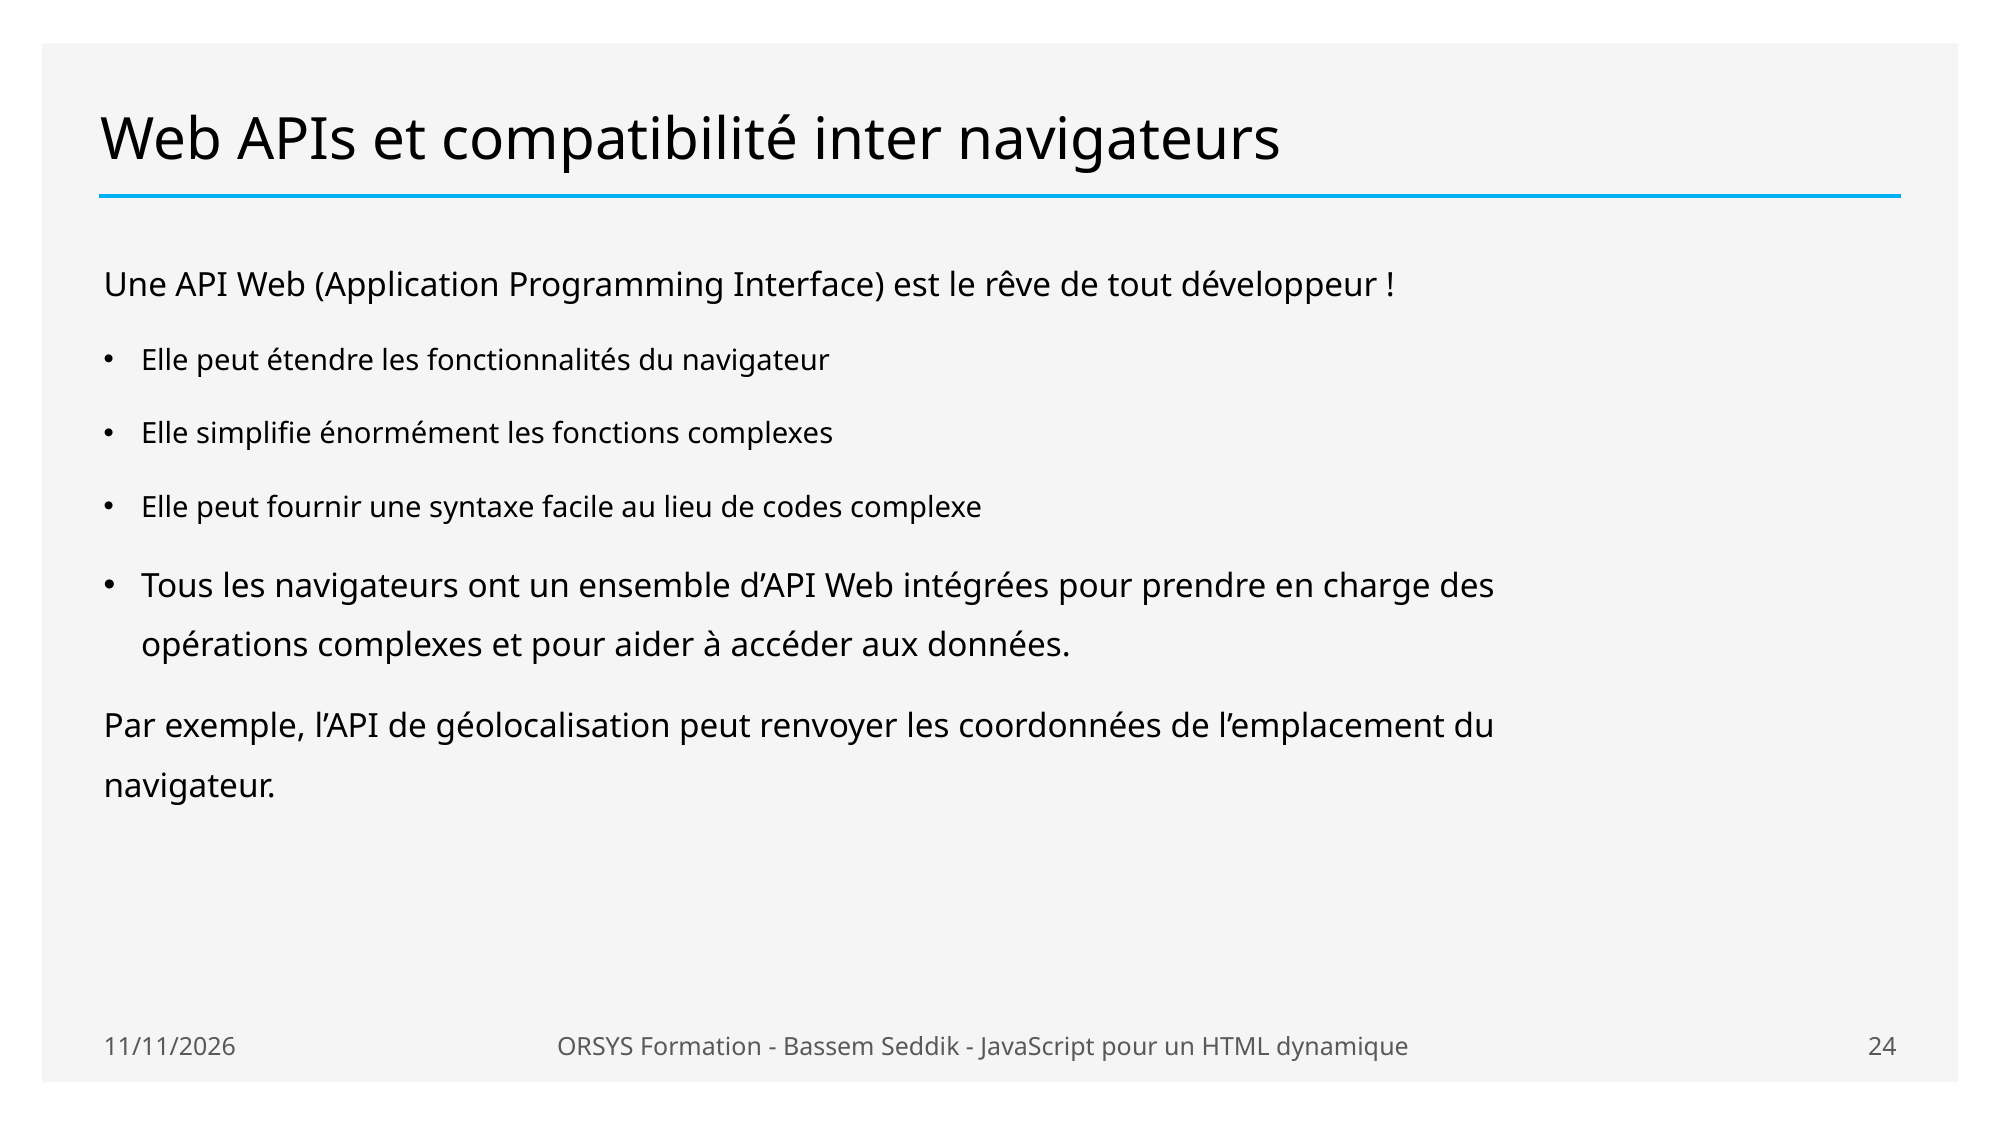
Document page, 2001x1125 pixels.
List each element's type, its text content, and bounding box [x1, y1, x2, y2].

list Une API Web (Application Programming Interface) est le rêve de tout développeur ! Elle peut étendre les fonctionnalités du navigateur Elle simplifie énormément les fonctions complexes Elle peut fournir une syntaxe facile au lieu de codes complexe Tous les navigateurs ont un ensemble d’API Web intégrées pour prendre en charge des opérations complexes et pour aider à accéder aux données. Par exemple, l’API de géolocalisation peut renvoyer les coordonnées de l’emplacement du navigateur. [88, 235, 1627, 982]
title Web APIs et compatibilité inter navigateurs [85, 73, 1888, 179]
footer ORSYS Formation - Bassem Seddik - JavaScript pour un HTML dynamique [340, 1017, 1626, 1078]
slide_number 24 [1626, 1017, 1912, 1078]
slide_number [88, 1017, 340, 1078]
